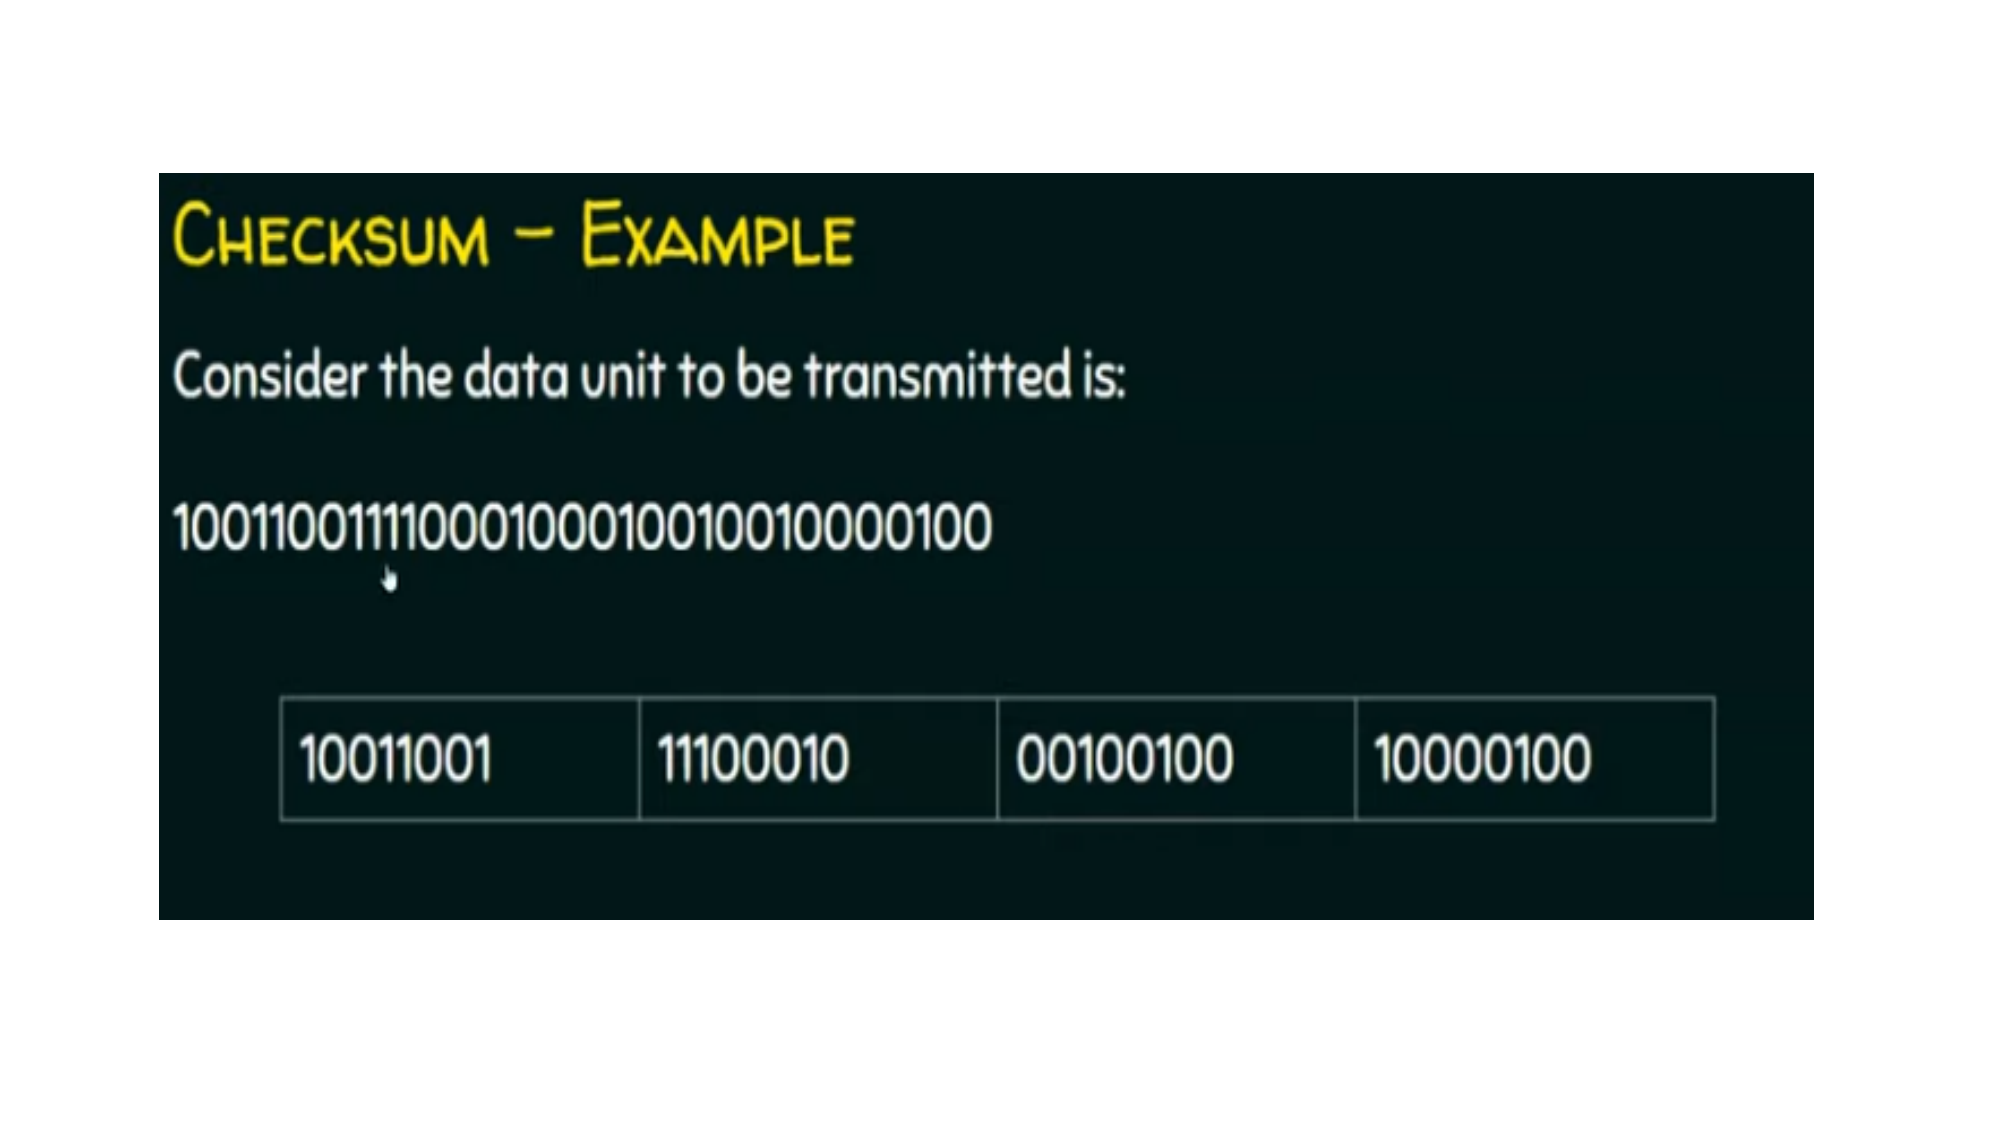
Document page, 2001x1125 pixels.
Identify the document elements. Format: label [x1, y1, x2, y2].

picture [159, 173, 1814, 920]
